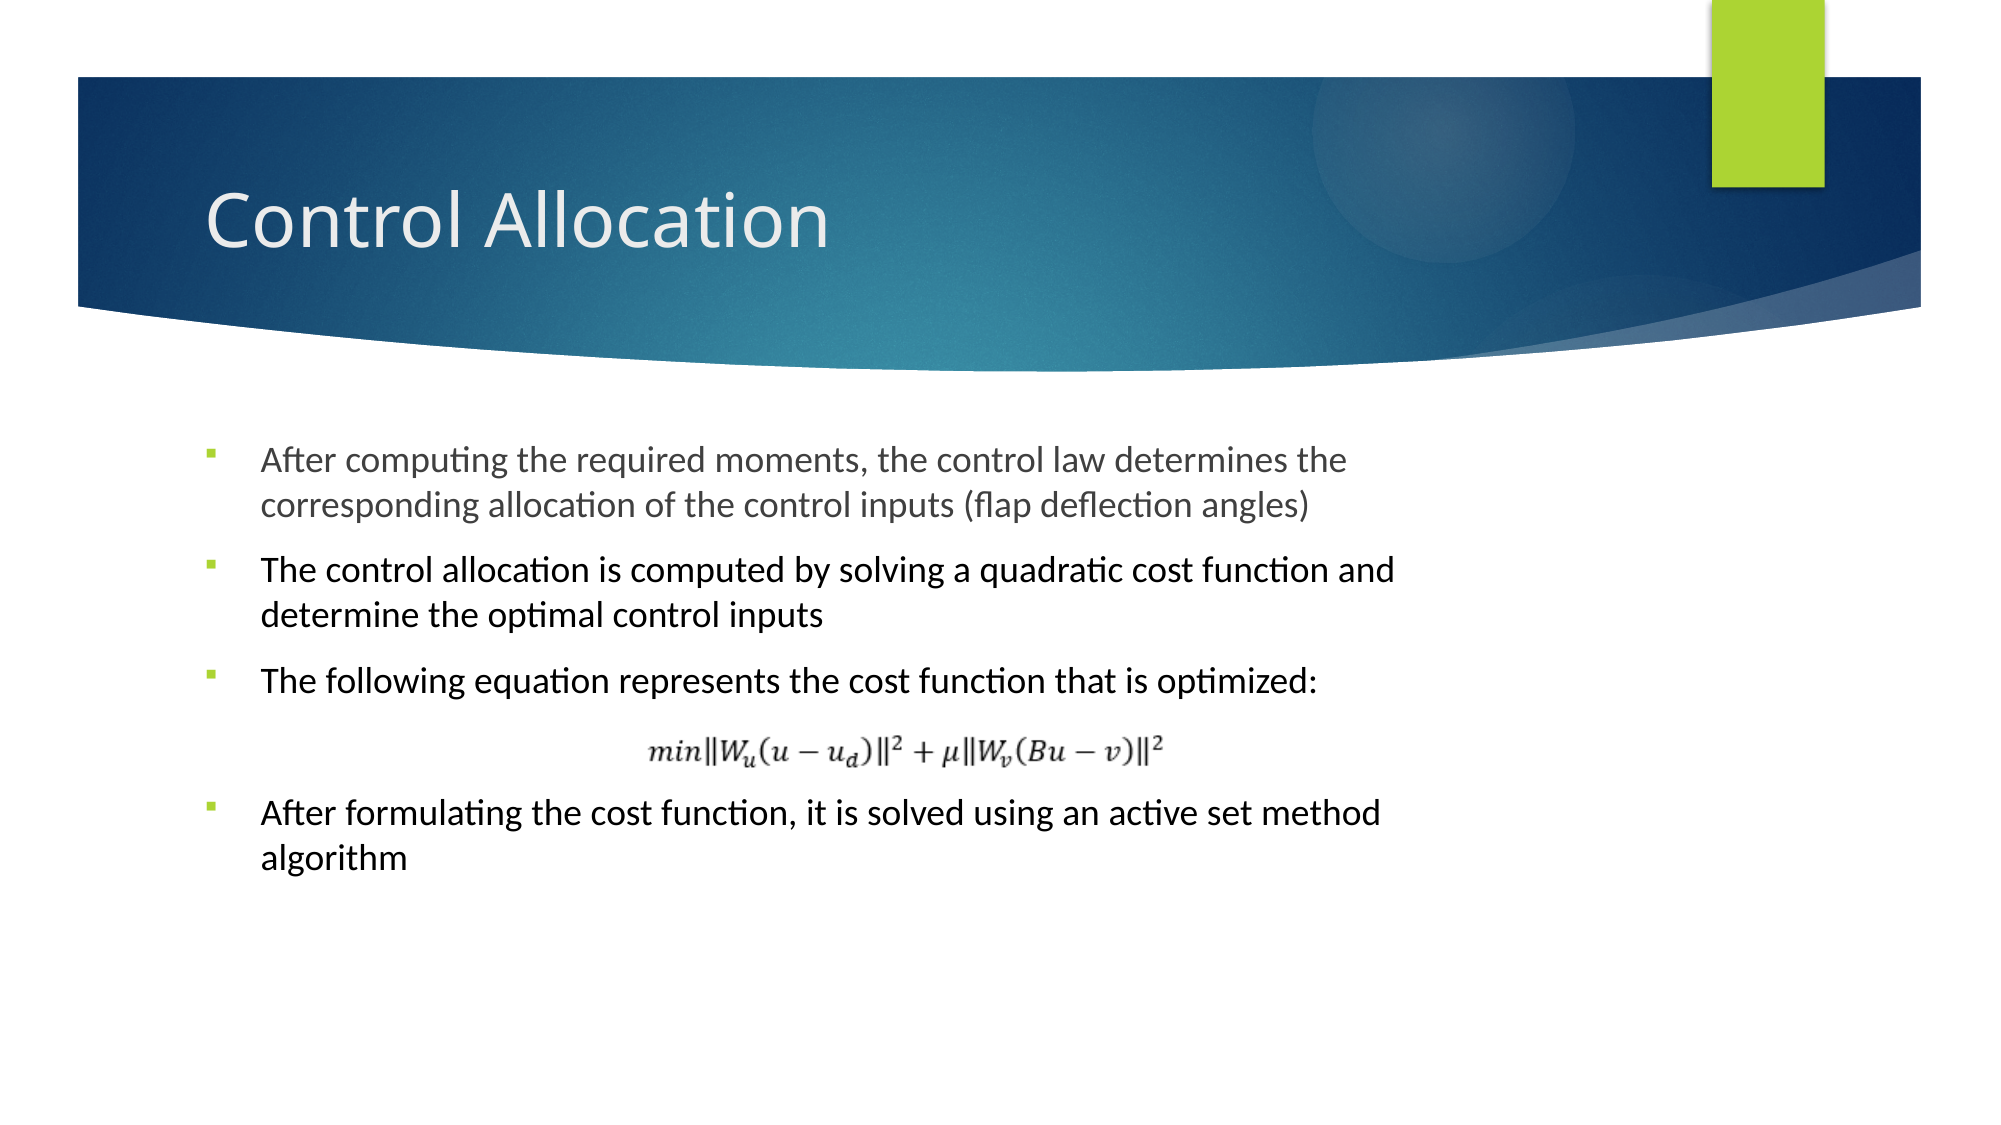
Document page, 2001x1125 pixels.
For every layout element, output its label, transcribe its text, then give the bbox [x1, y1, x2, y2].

picture [642, 723, 1174, 782]
title Control Allocation [189, 159, 1627, 276]
list After computing the required moments, the control law determines the corresponding allocation of the control inputs (flap deflection angles) The control allocation is computed by solving a quadratic cost function and determine the optimal control inputs The following equation represents the cost function that is optimized: After formulating the cost function, it is solved using an active set method algorithm [189, 427, 1497, 1043]
